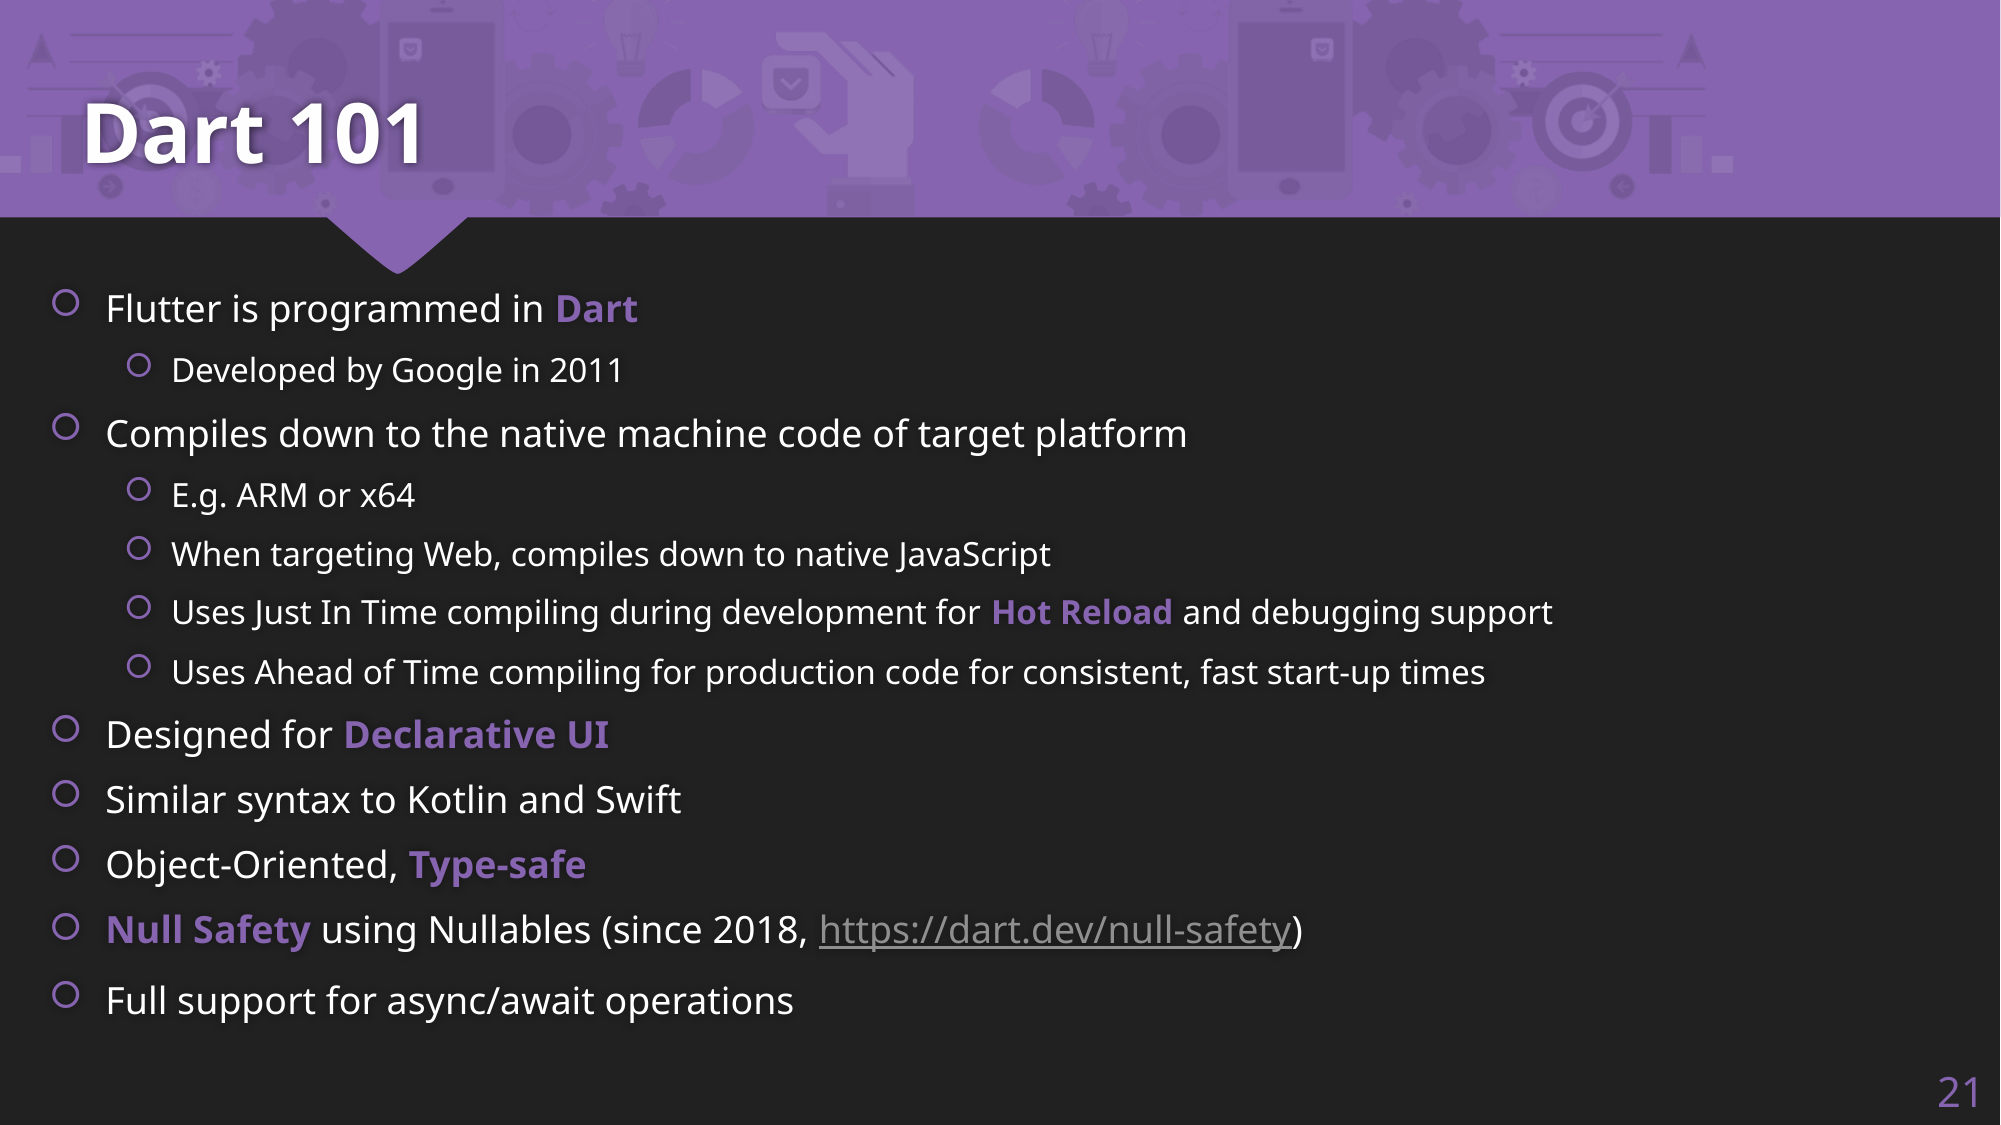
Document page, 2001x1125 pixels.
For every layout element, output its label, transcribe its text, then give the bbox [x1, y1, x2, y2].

title Dart 101 [65, 28, 1704, 188]
slide_number 21 [1828, 1065, 2000, 1125]
list Flutter is programmed in Dart Developed by Google in 2011 Compiles down to the native machine code of target platform E.g. ARM or x64 When targeting Web, compiles down to native JavaScript Uses Just In Time compiling during development for Hot Reload and debugging support Uses Ahead of Time compiling for production code for consistent, fast start-up times Designed for Declarative UI Similar syntax to Kotlin and Swift Object-Oriented, Type-safe Null Safety using Nullables (since 2018, https://dart.dev/null-safety) Full support for async/await operations [34, 273, 1699, 1035]
